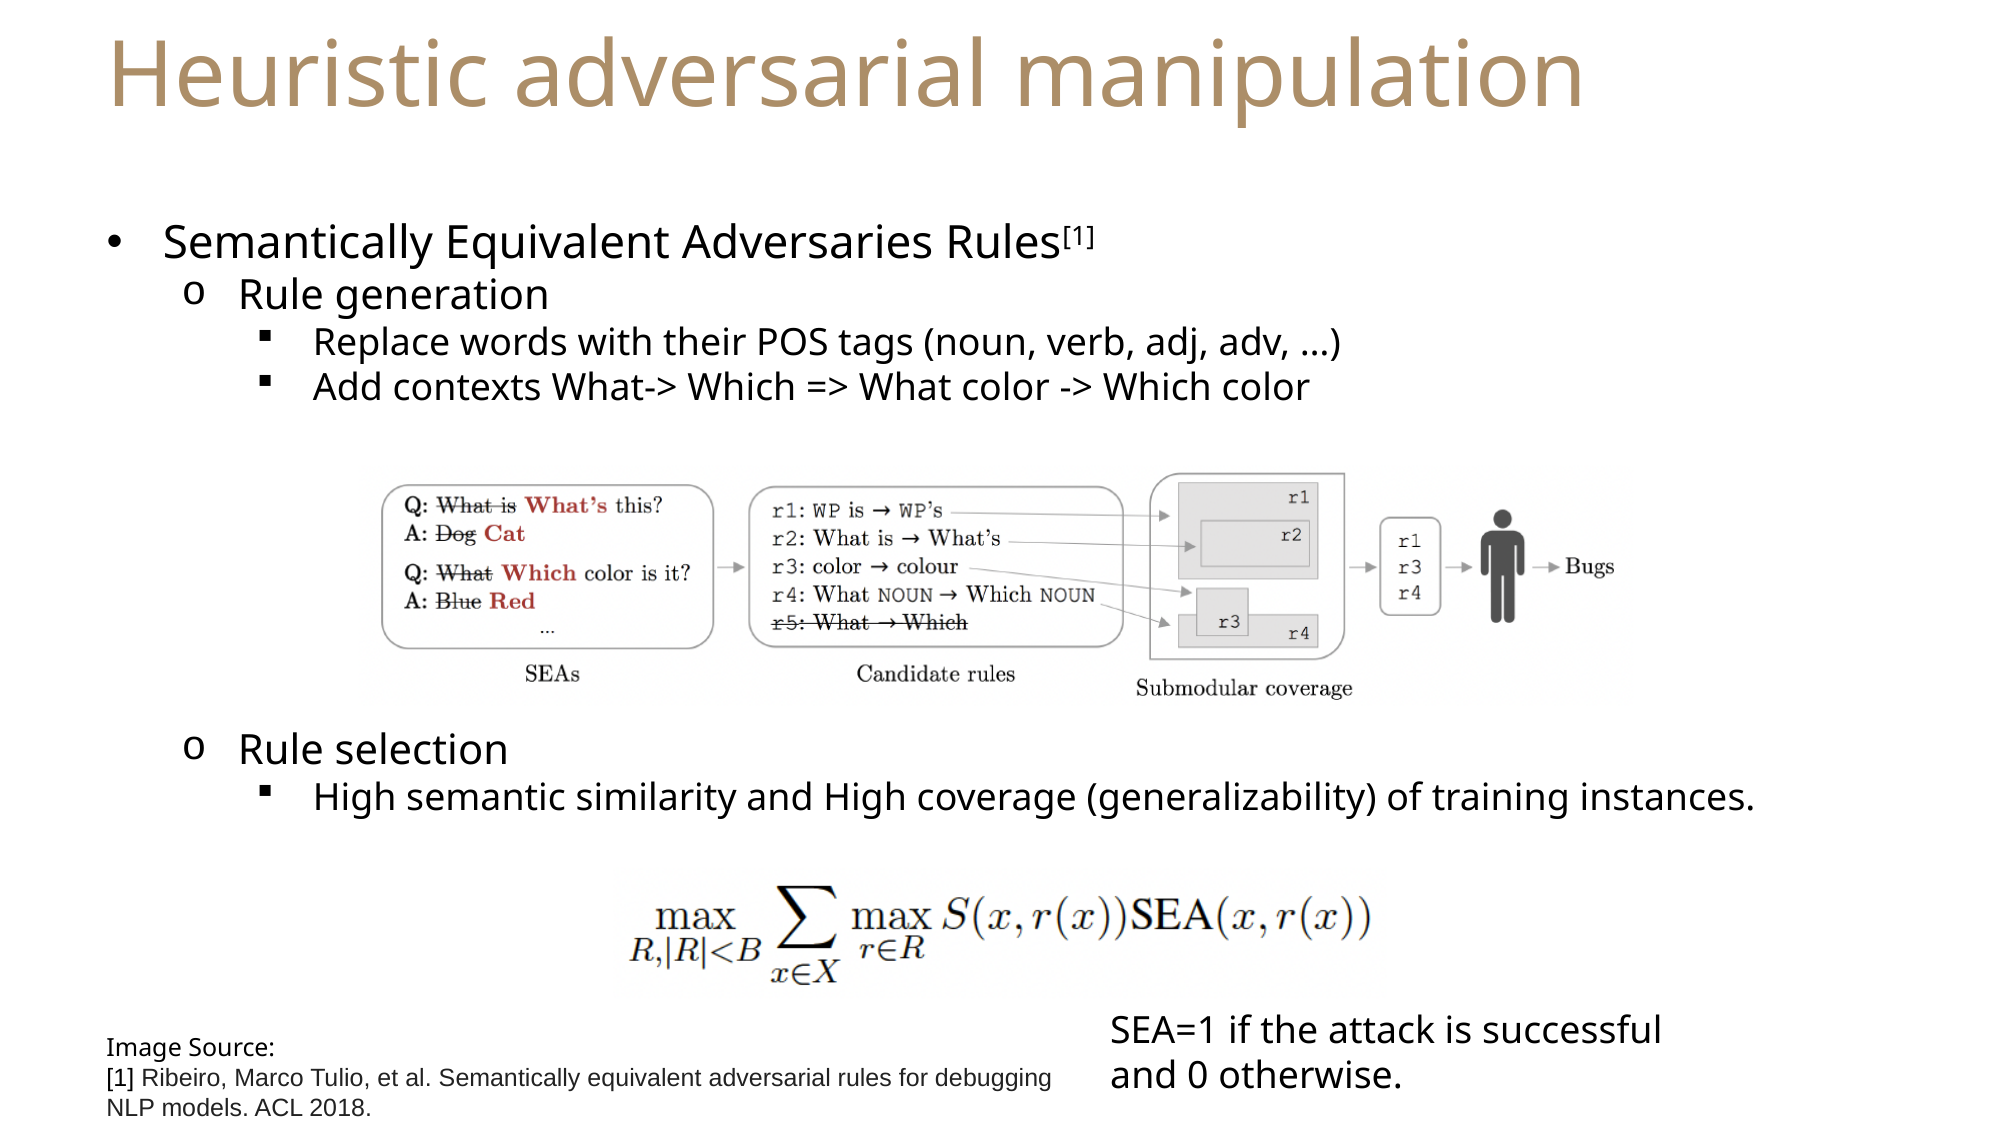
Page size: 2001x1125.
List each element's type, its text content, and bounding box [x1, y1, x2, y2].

text_box Image Source: [1] Ribeiro, Marco Tulio, et al. Semantically equivalent adversarial rules for debugging NLP models. ACL 2018. [91, 1024, 1109, 1125]
text_box SEA=1 if the attack is successful and 0 otherwise. [1095, 998, 1678, 1104]
picture [357, 465, 1634, 706]
text_box Semantically Equivalent Adversaries Rules[1] Rule generation Replace words with their POS tags (noun, verb, adj, adv, …) Add contexts What-> Which => What color -> Which color Rule selection High semantic similarity and High coverage (generalizability) of training instances. [91, 205, 1883, 826]
picture [612, 866, 1388, 1000]
text_box Heuristic adversarial manipulation [91, 4, 1900, 149]
